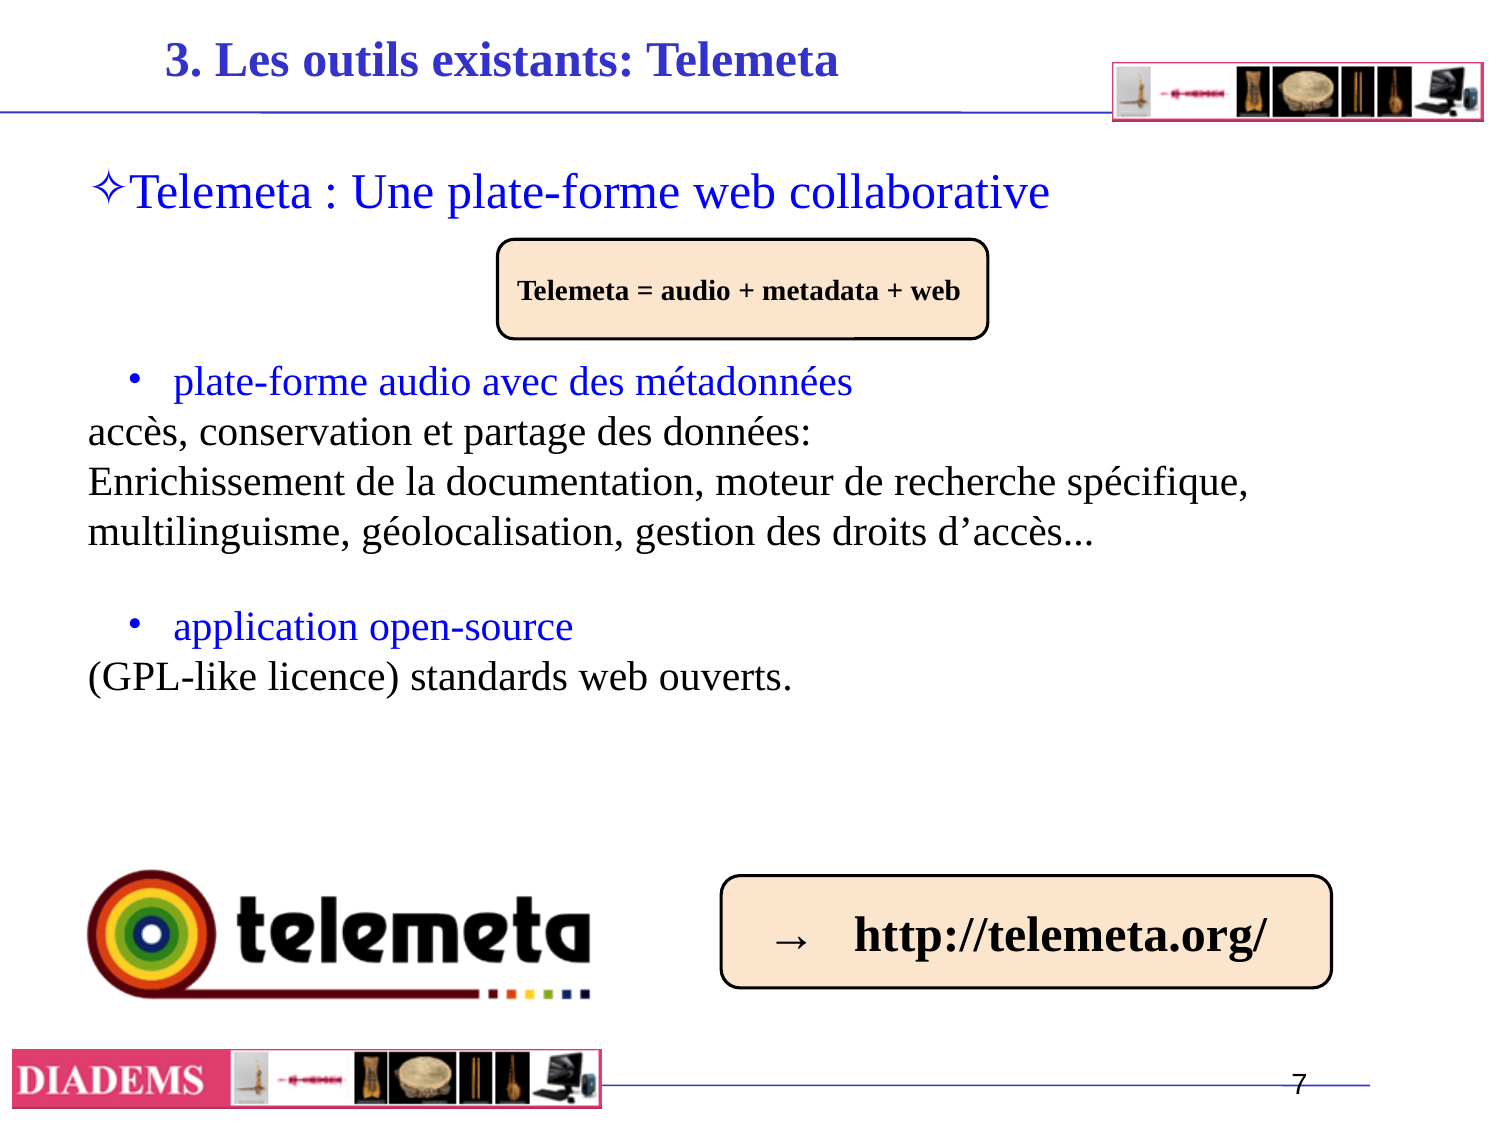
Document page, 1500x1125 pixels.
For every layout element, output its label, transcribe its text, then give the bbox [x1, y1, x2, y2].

text_box [850, 112, 1171, 200]
picture [65, 842, 618, 1028]
text_box → http://telemeta.org/ [721, 875, 1332, 988]
text_box Telemeta : Une plate-forme web collaborative plate-forme audio avec des métadonnées accès, conservation et partage des données: Enrichissement de la documentation, moteur de recherche spécifique, multilinguisme, géolocalisation, gestion des droits d’accès... application open-source (GPL-like licence) standards web ouverts. [73, 143, 1425, 1090]
text_box 3. Les outils existants: Telemeta [0, 0, 1225, 113]
text_box Telemeta = audio + metadata + web [497, 239, 988, 339]
picture [1171, 62, 1484, 122]
picture [12, 1049, 602, 1109]
text_box <numéro> [1276, 1045, 1490, 1120]
